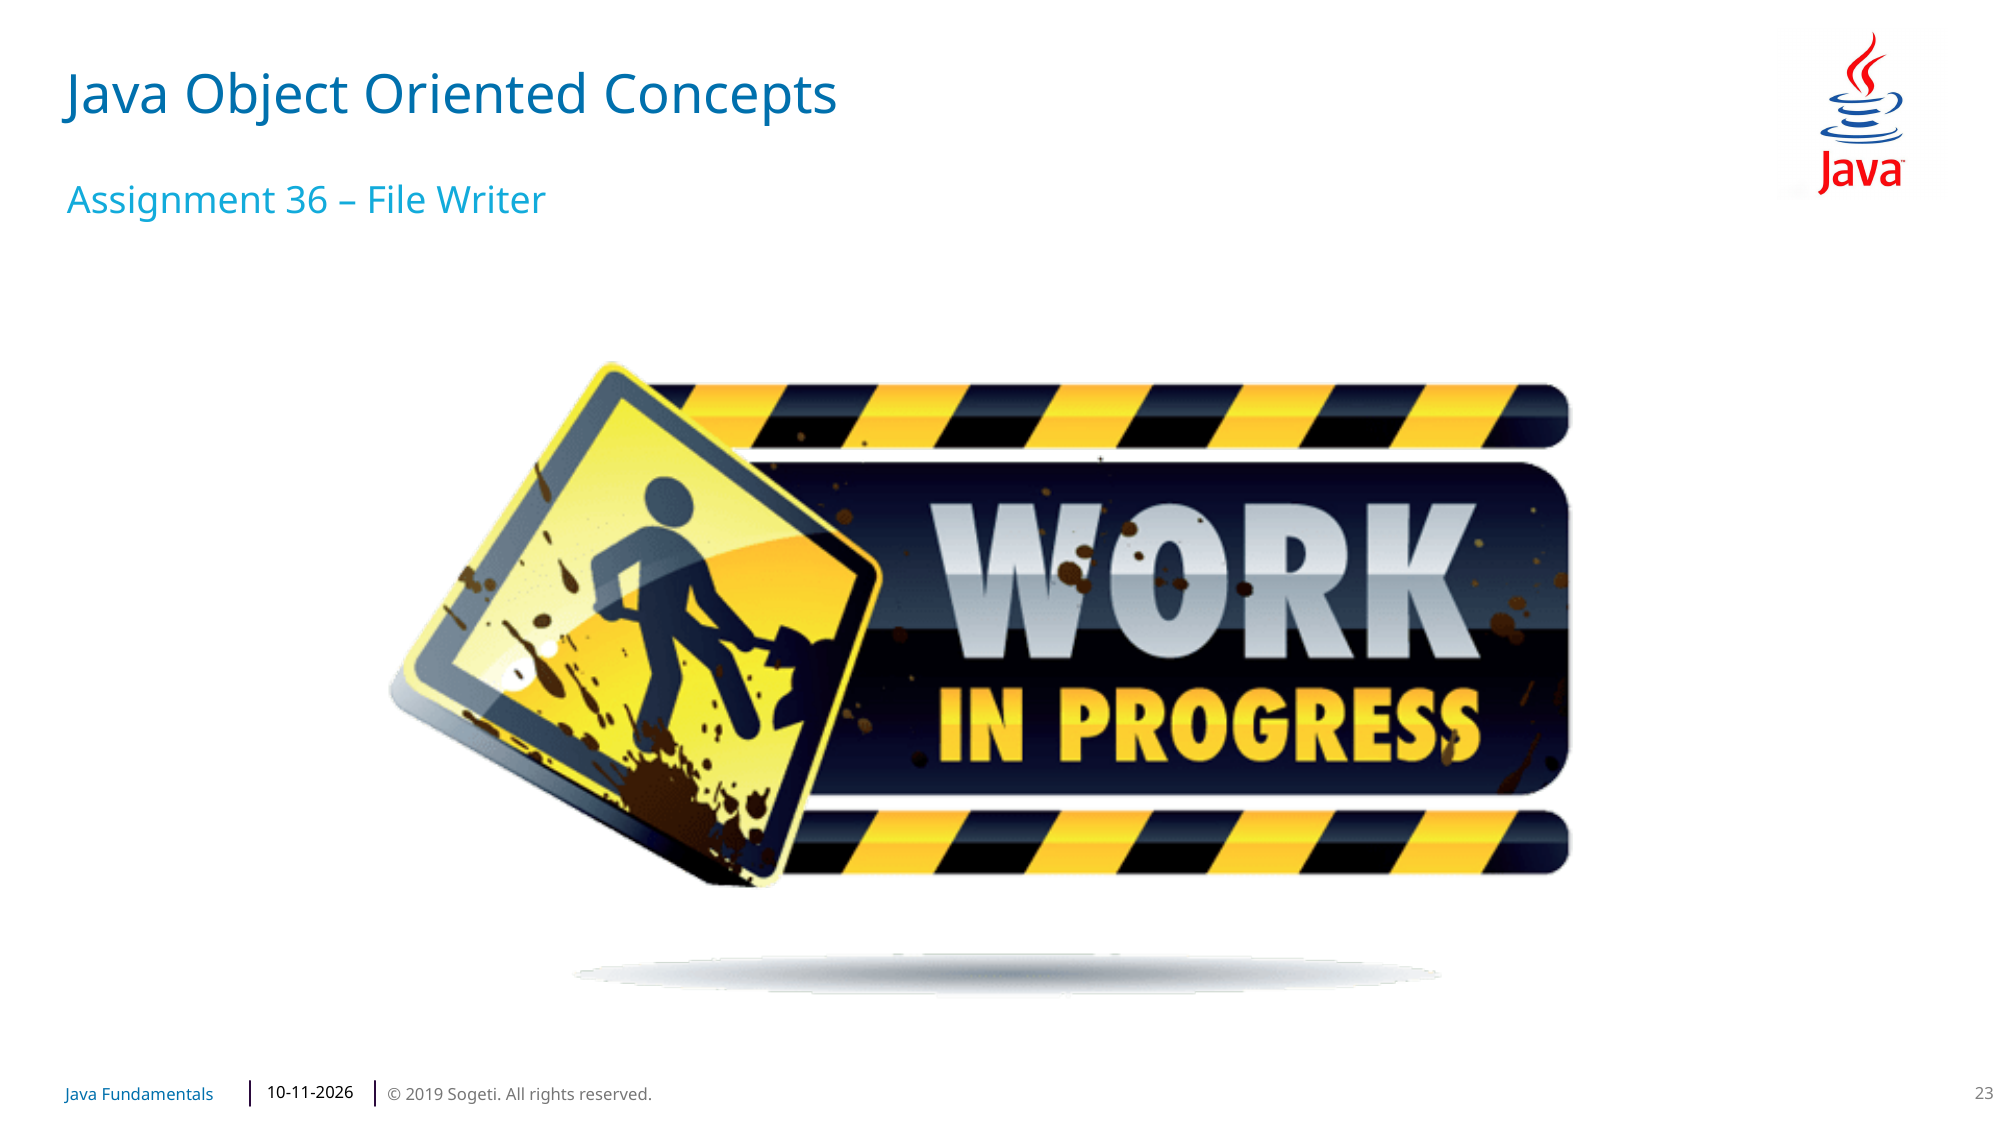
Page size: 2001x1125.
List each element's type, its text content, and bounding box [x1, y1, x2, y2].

title Java Object Oriented Concepts [66, 66, 1776, 134]
picture [374, 283, 1625, 1059]
text_box Assignment 36 – File Writer [66, 174, 1863, 242]
picture [1776, 28, 1948, 200]
